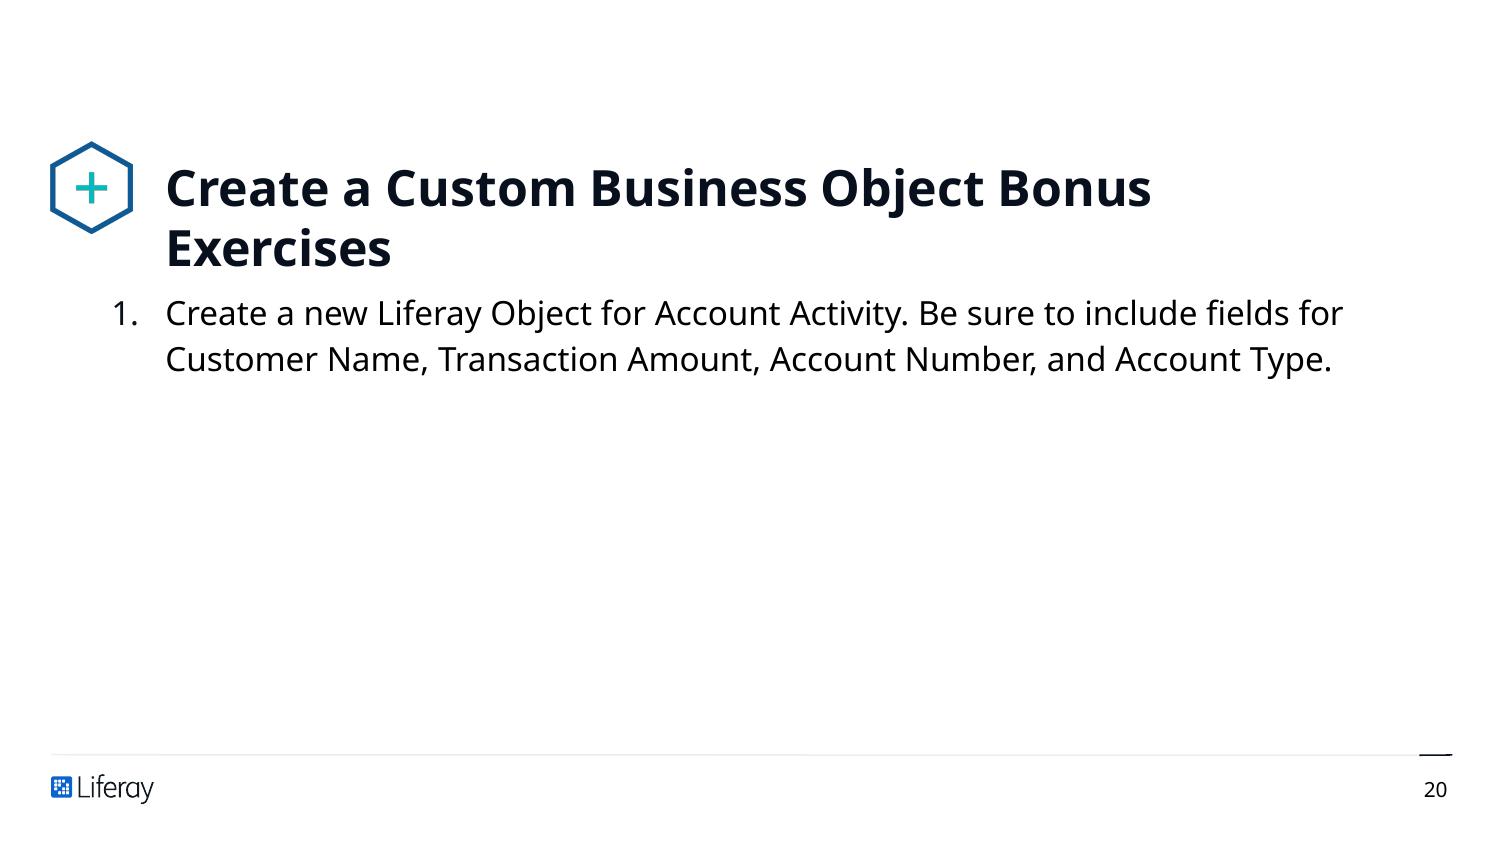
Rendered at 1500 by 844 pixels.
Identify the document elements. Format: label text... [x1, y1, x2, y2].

picture [45, 141, 139, 235]
list Create a new Liferay Object for Account Activity. Be sure to include fields for Customer Name, Transaction Amount, Account Number, and Account Type. [90, 271, 1410, 611]
title Create a Custom Business Object Bonus Exercises [165, 141, 1278, 236]
